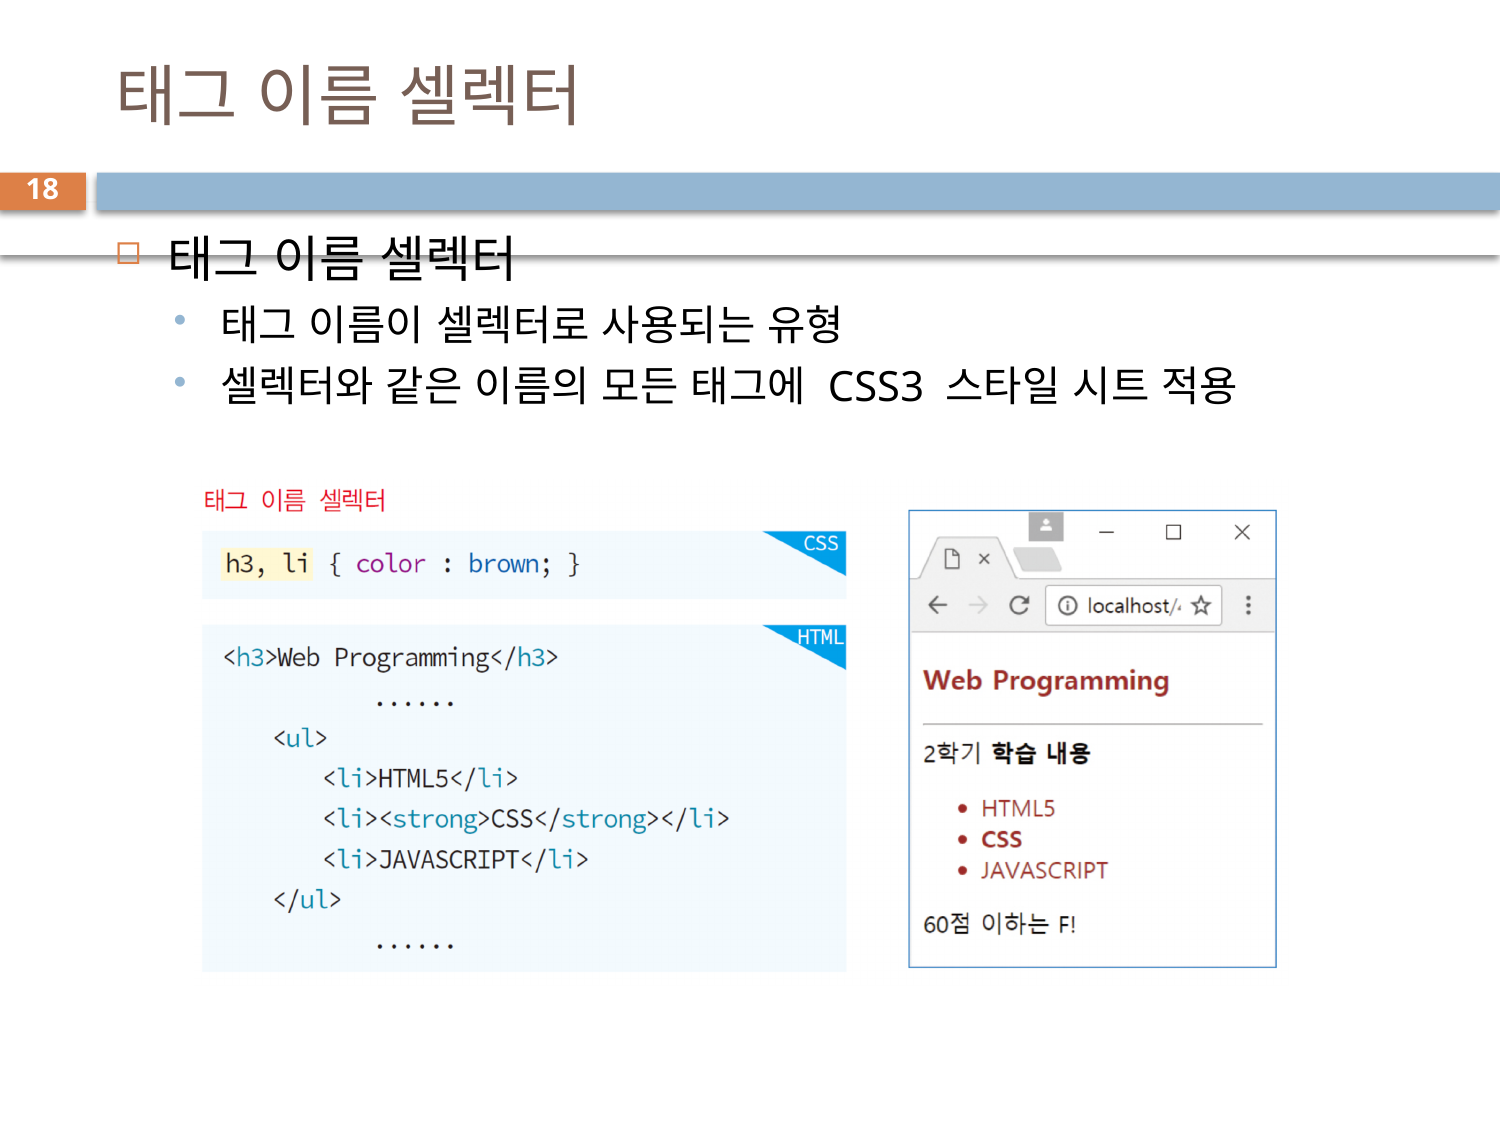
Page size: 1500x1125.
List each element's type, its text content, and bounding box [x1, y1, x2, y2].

slide_number 18 [0, 170, 87, 211]
picture [194, 479, 1289, 986]
list 태그 이름 셀렉터 태그 이름이 셀렉터로 사용되는 유형 셀렉터와 같은 이름의 모든 태그에 CSS3 스타일 시트 적용 [100, 219, 1438, 1047]
title 태그 이름 셀렉터 [100, 37, 1438, 149]
